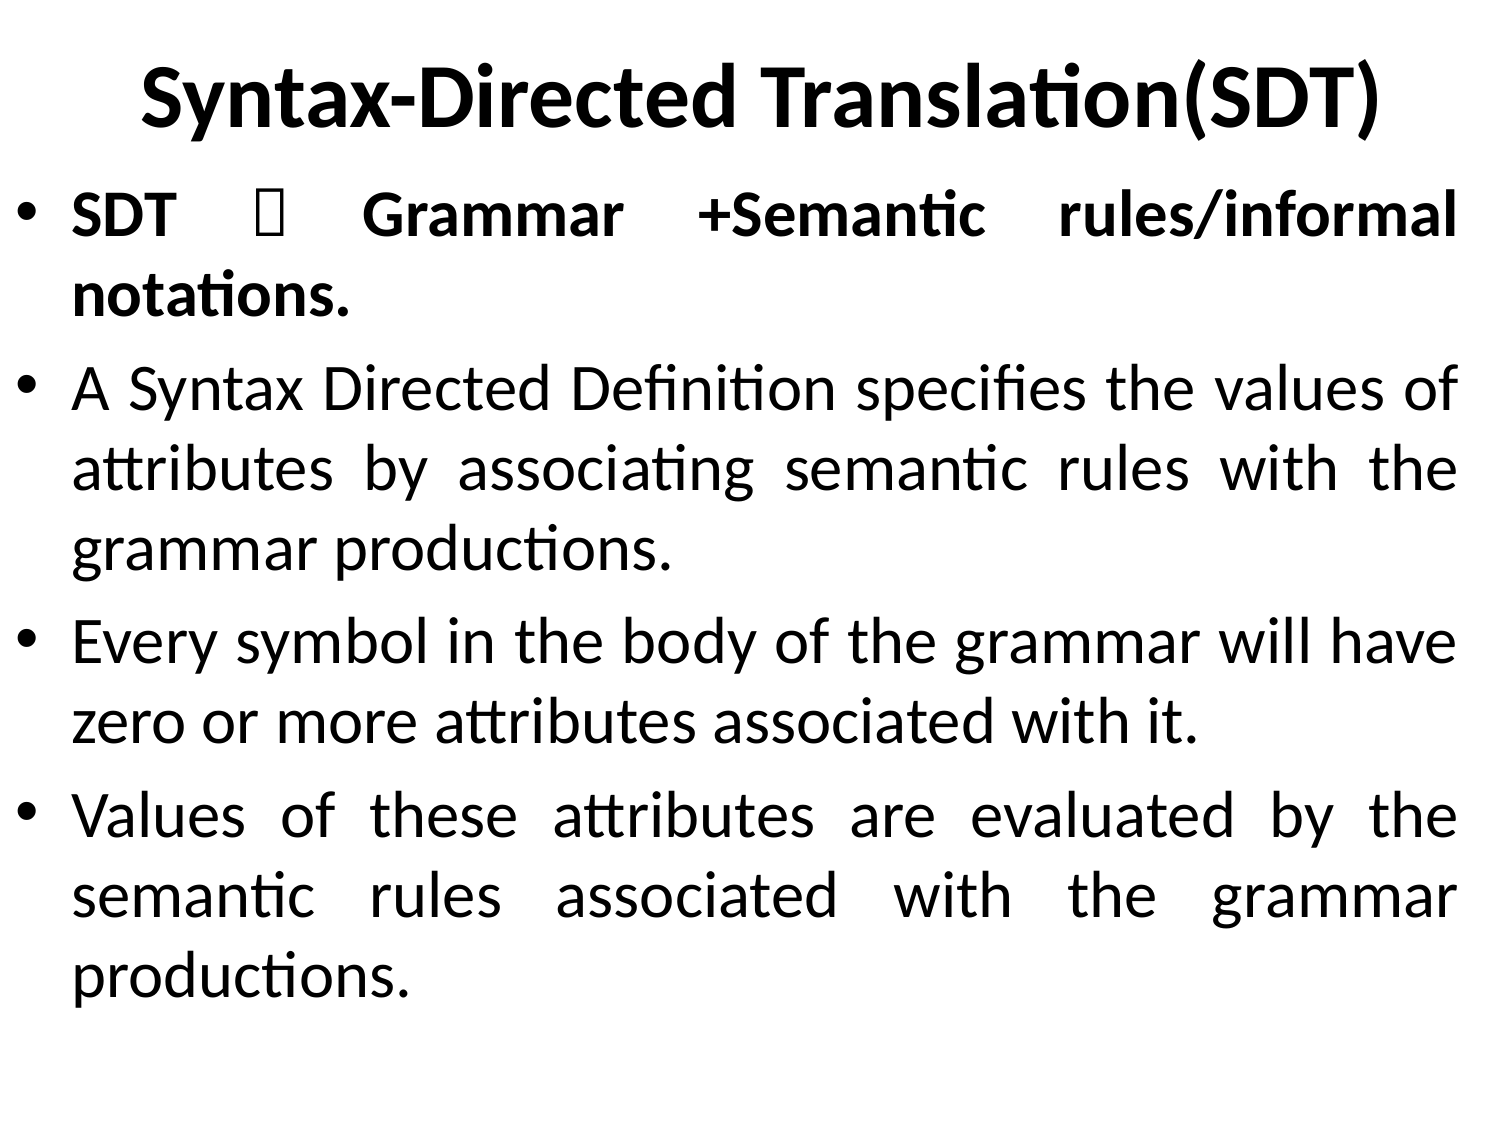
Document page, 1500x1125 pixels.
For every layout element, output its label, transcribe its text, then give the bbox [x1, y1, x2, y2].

title Syntax-Directed Translation(SDT) [87, 0, 1438, 162]
list SDT  Grammar +Semantic rules/informal notations. A Syntax Directed Definition specifies the values of attributes by associating semantic rules with the grammar productions. Every symbol in the body of the grammar will have zero or more attributes associated with it. Values of these attributes are evaluated by the semantic rules associated with the grammar productions. [0, 162, 1475, 1125]
